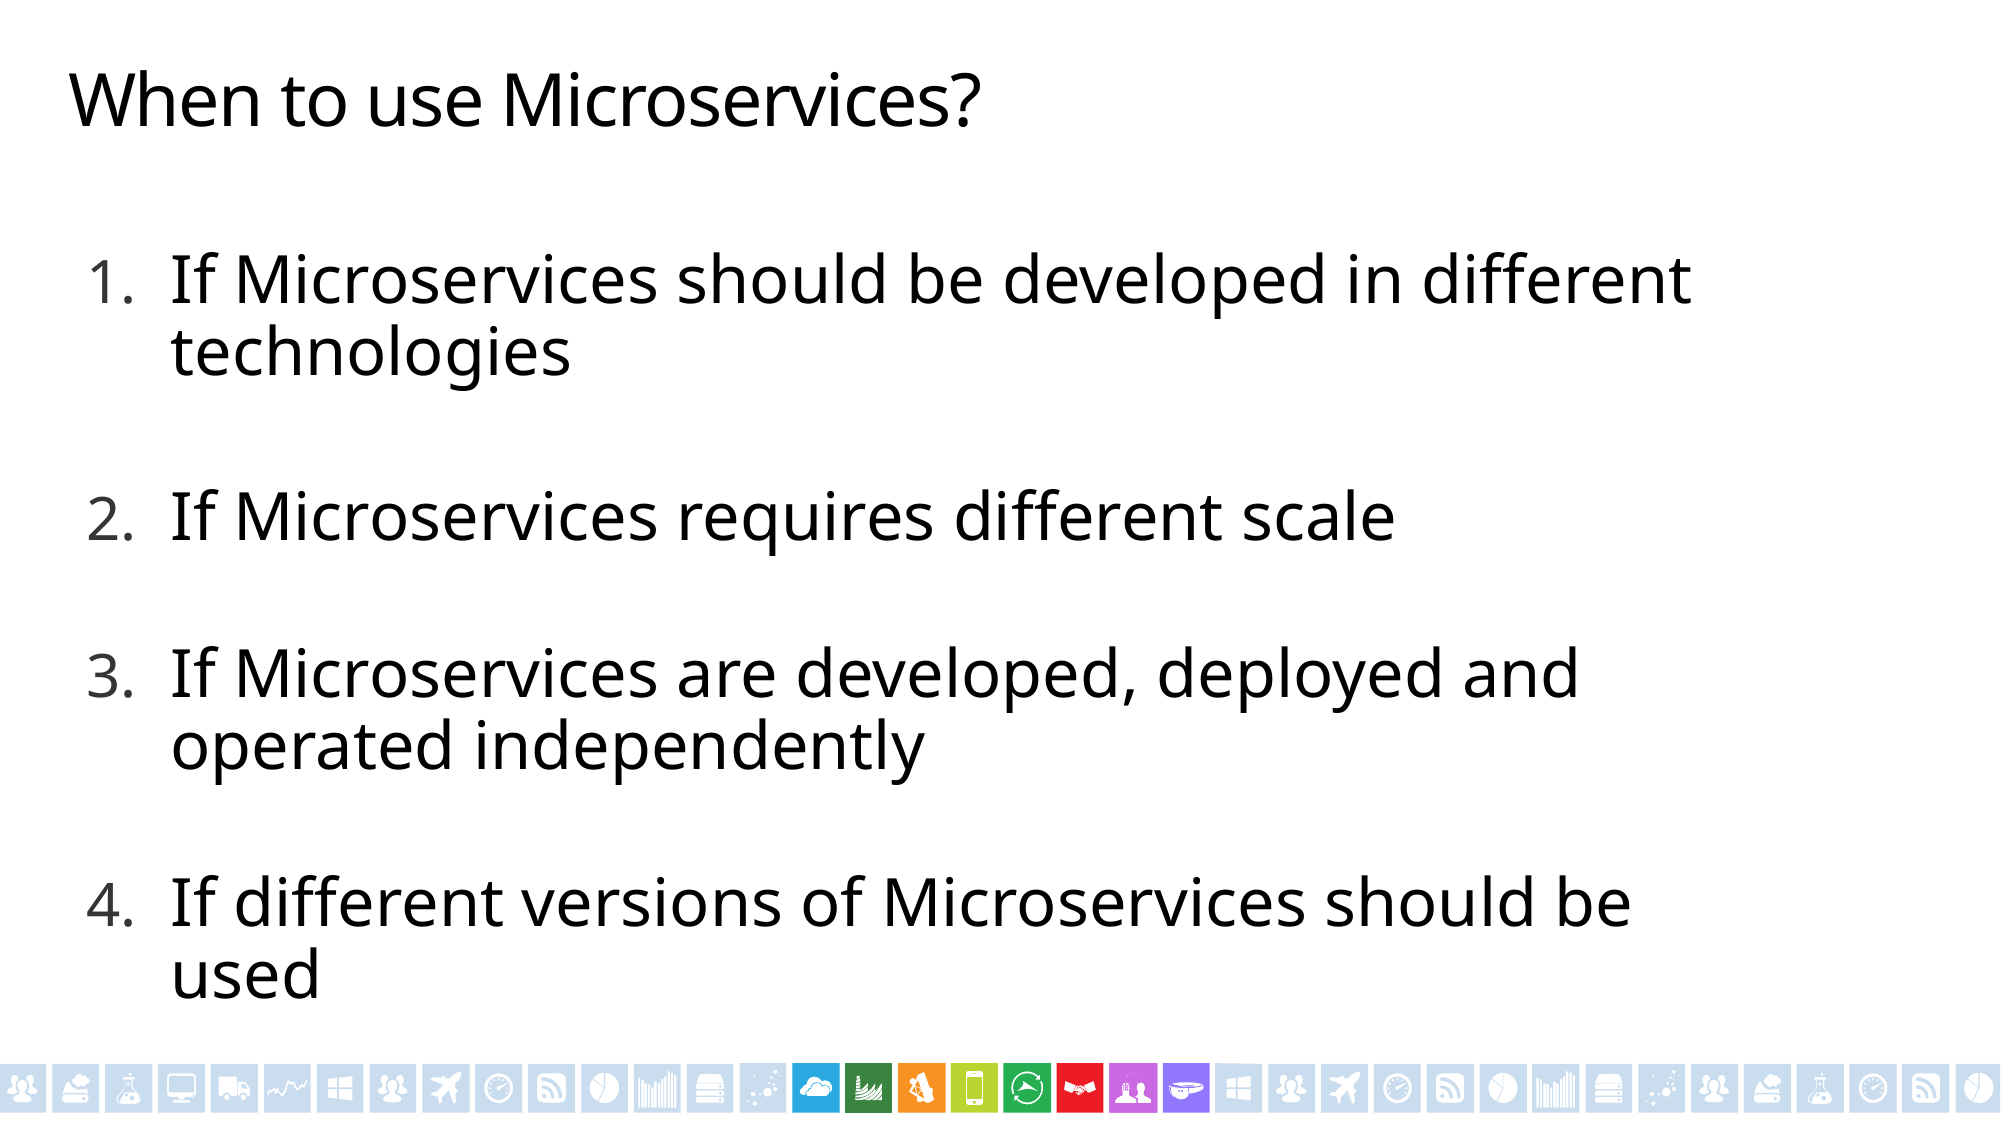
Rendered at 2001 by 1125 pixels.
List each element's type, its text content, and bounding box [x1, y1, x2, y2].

title When to use Microservices? [44, 47, 1957, 196]
list If Microservices should be developed in different technologies If Microservices requires different scale If Microservices are developed, deployed and operated independently If different versions of Microservices should be used [62, 230, 1793, 964]
